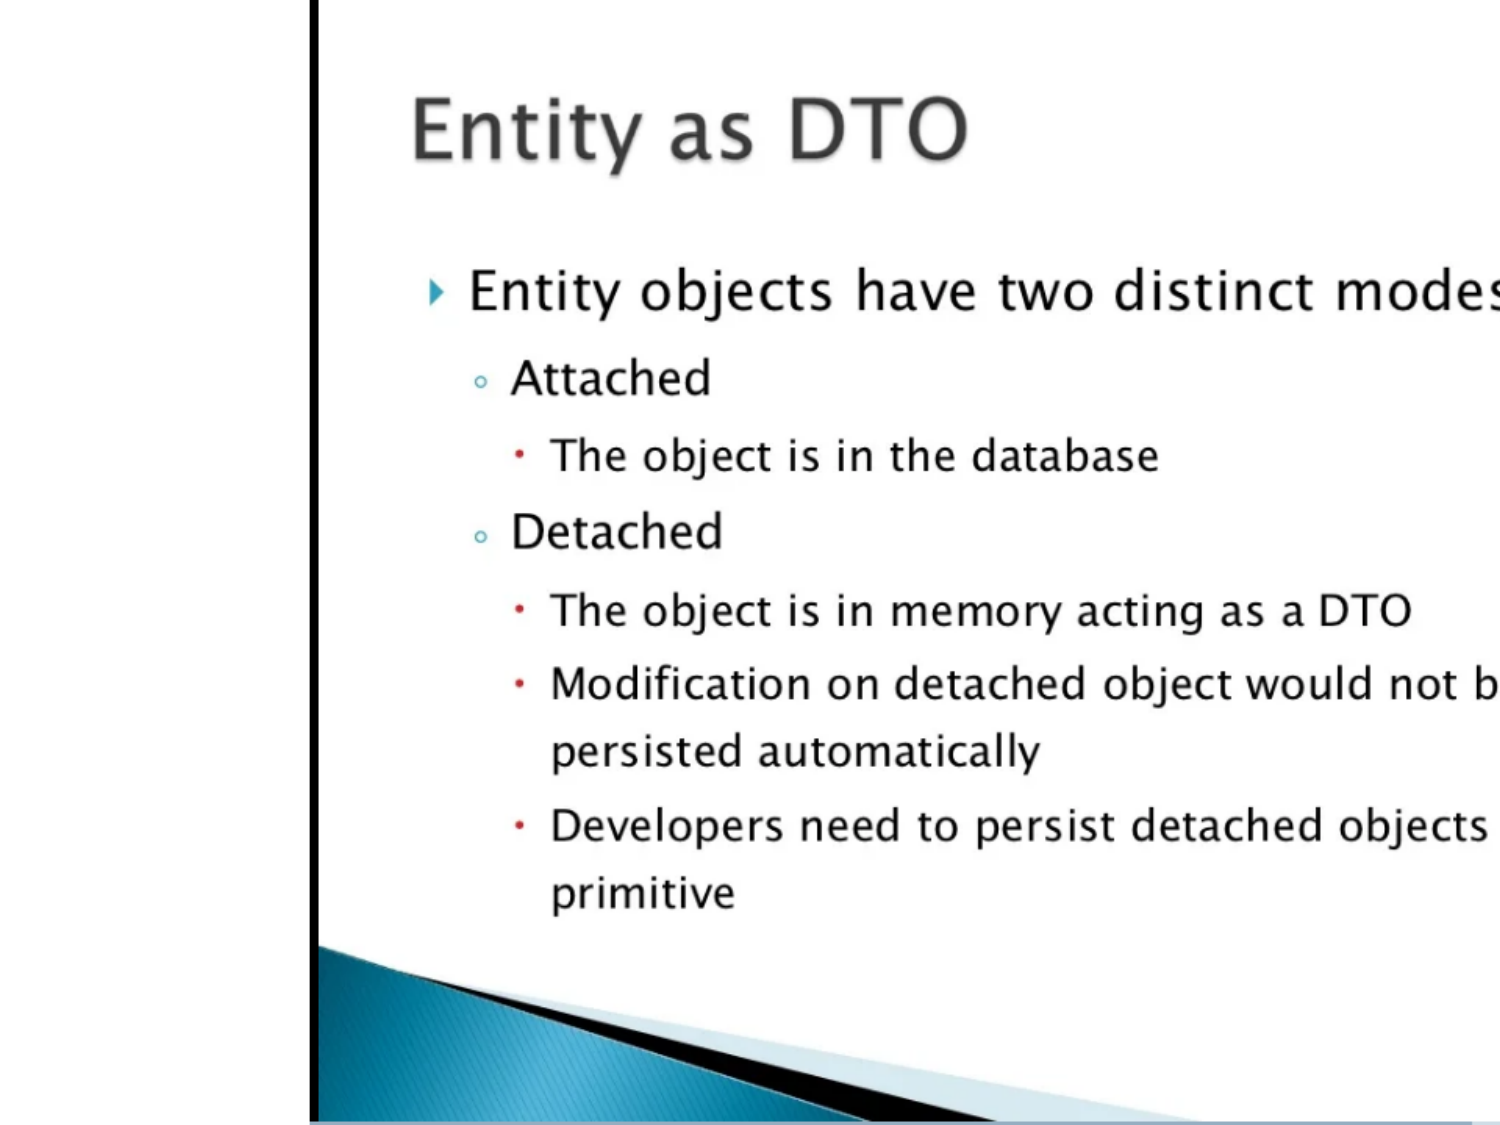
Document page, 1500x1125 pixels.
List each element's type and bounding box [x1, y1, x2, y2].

picture [309, 0, 1500, 1125]
